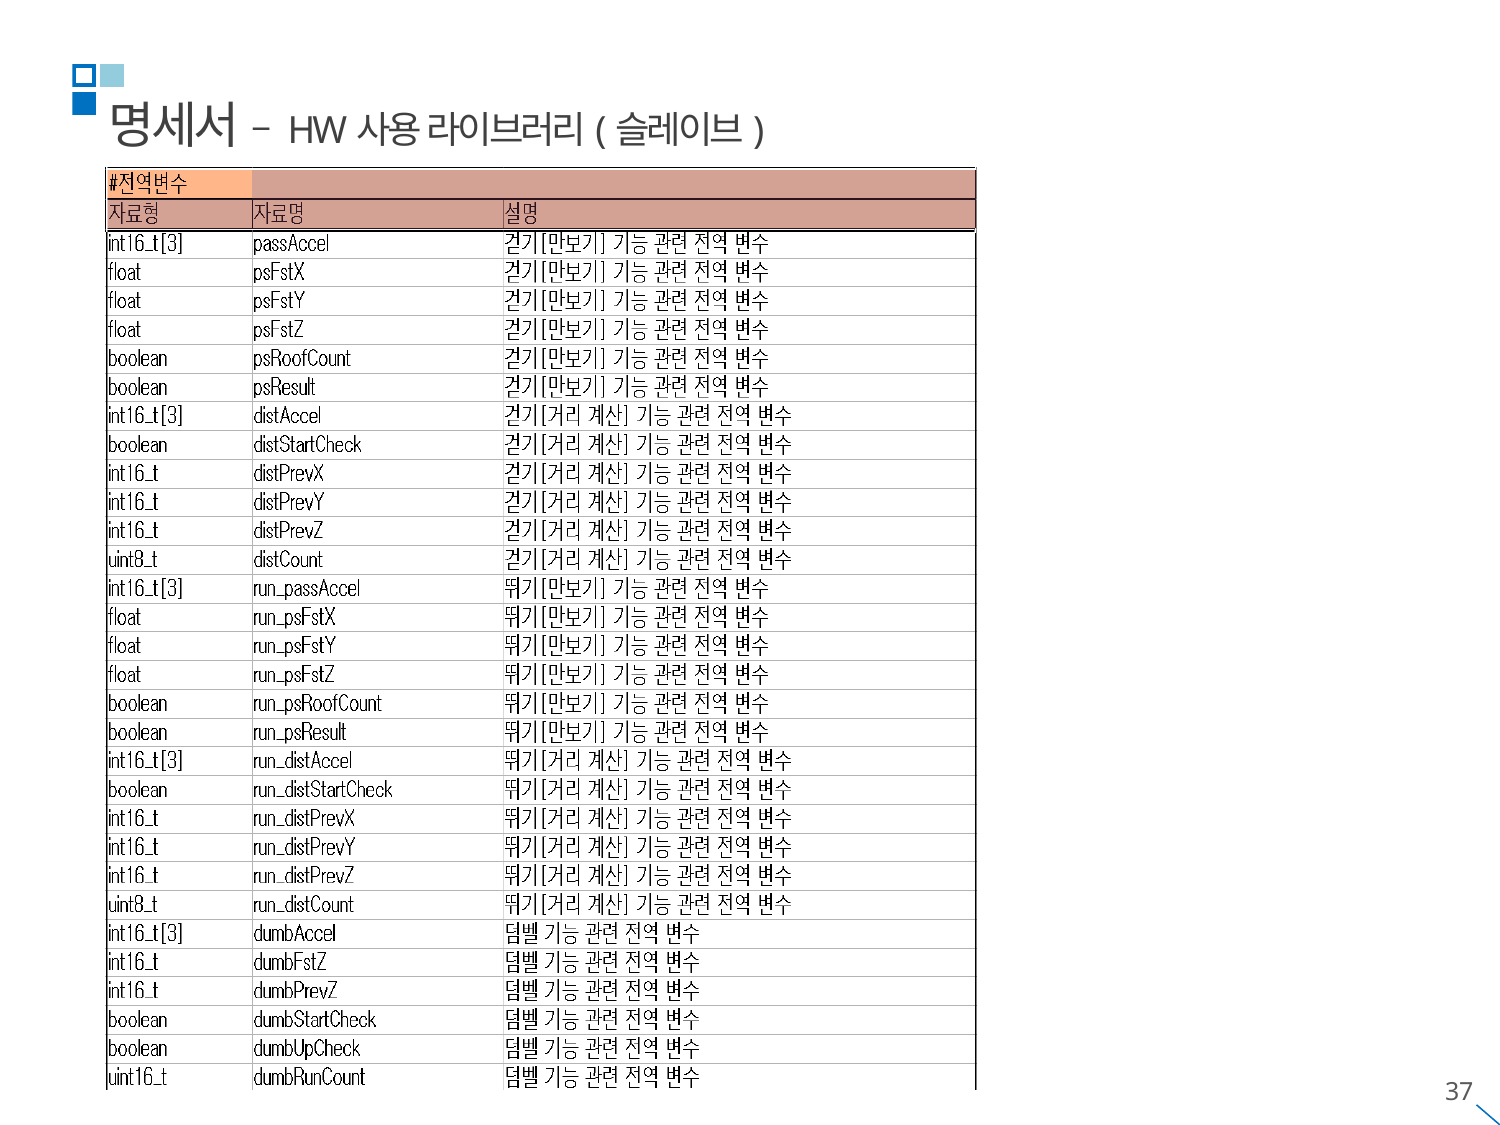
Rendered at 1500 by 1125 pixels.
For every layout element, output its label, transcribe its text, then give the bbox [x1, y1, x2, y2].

picture [105, 167, 977, 1091]
text_box 명세서 – HW사용 라이브러리(슬레이브) [93, 86, 1383, 162]
